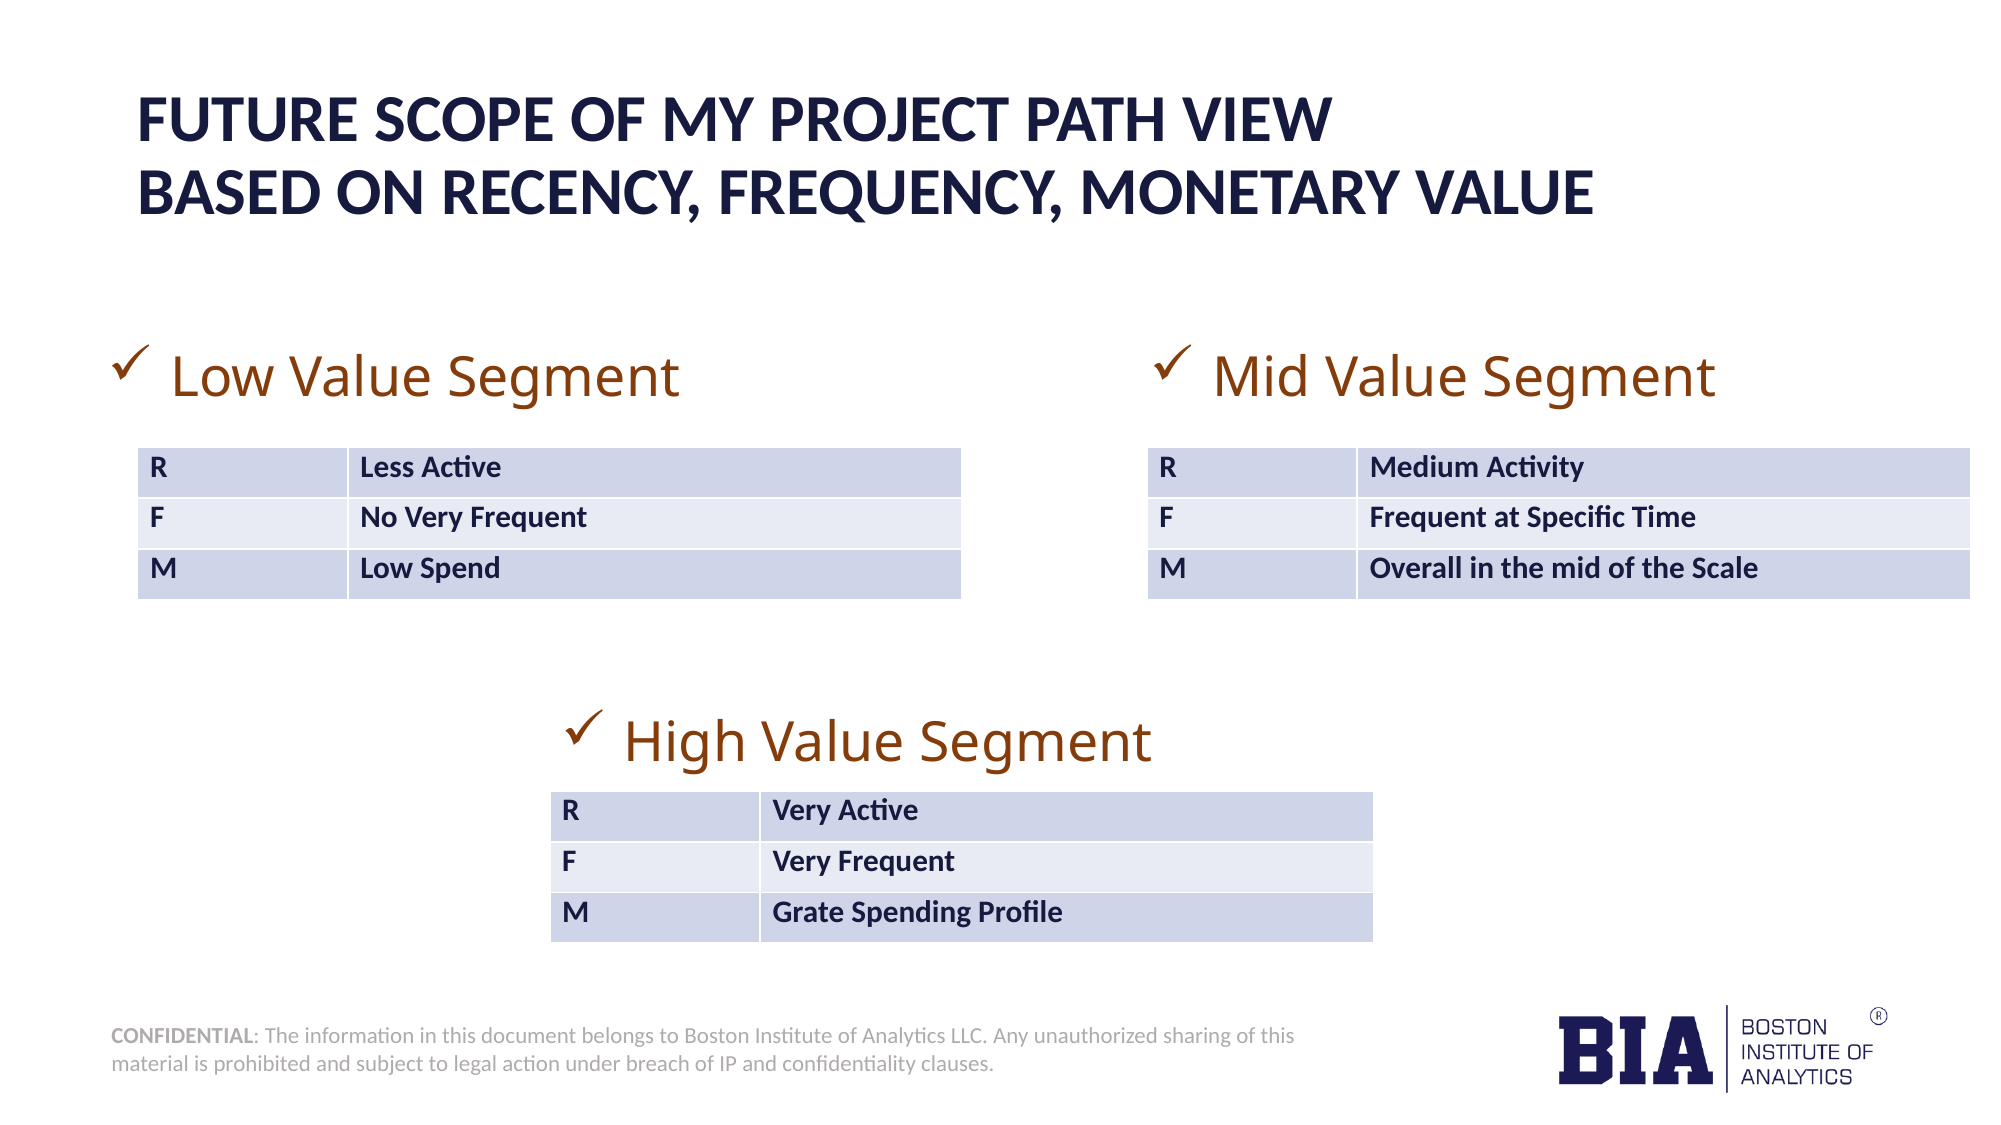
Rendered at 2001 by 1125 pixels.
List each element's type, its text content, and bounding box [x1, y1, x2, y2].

table_cell Low Spend [349, 550, 961, 599]
table_header Very Active [761, 792, 1373, 841]
table_cell Very Frequent [761, 843, 1373, 892]
table_header Less Active [349, 448, 961, 497]
text_box Low Value Segment [92, 362, 1093, 415]
picture [1557, 1003, 1889, 1094]
table_header R [138, 448, 347, 497]
table_cell M [1148, 550, 1356, 599]
text_box Mid Value Segment [1134, 362, 2000, 415]
table_cell Overall in the mid of the Scale [1358, 550, 1970, 599]
text_box High Value Segment [546, 727, 1547, 780]
table_cell M [551, 893, 759, 942]
title FUTURE SCOPE OF MY PROJECT PATH VIEW BASED ON RECENCY, FREQUENCY, MONETARY VALUE [137, 59, 1644, 253]
table_header Medium Activity [1358, 448, 1970, 497]
table_cell F [138, 499, 347, 548]
table_cell No Very Frequent [349, 499, 961, 548]
table_cell M [138, 550, 347, 599]
table_cell F [551, 843, 759, 892]
table_cell F [1148, 499, 1356, 548]
table_cell Grate Spending Profile [761, 893, 1373, 942]
table_header R [1148, 448, 1356, 497]
table_cell Frequent at Specific Time [1358, 499, 1970, 548]
table_header R [551, 792, 759, 841]
